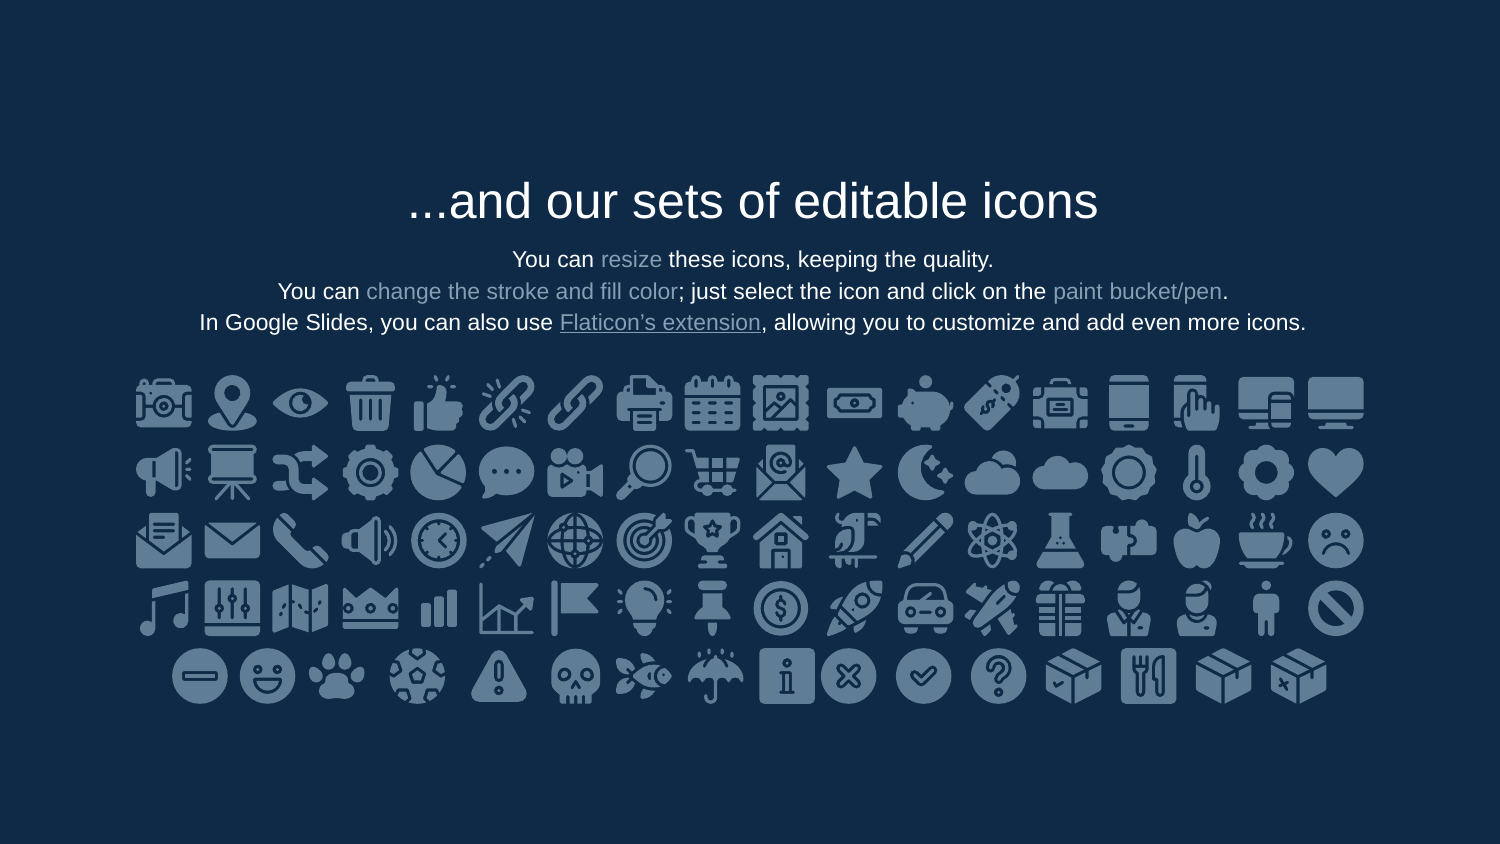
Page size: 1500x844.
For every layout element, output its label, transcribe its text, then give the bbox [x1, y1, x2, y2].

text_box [1182, 444, 1211, 501]
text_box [966, 512, 1019, 569]
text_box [547, 447, 604, 498]
text_box [479, 582, 534, 635]
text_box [410, 444, 468, 501]
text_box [307, 652, 366, 700]
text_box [271, 512, 330, 569]
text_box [239, 647, 296, 705]
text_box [204, 580, 261, 637]
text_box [684, 448, 741, 497]
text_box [897, 444, 954, 501]
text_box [207, 374, 258, 431]
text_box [895, 647, 952, 705]
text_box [1109, 374, 1149, 431]
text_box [963, 580, 1021, 637]
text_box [1036, 512, 1085, 569]
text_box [1307, 512, 1364, 569]
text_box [759, 647, 816, 705]
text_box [970, 647, 1027, 705]
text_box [752, 374, 809, 431]
text_box [826, 446, 883, 499]
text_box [1195, 648, 1252, 704]
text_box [684, 374, 741, 431]
title ...and our sets of editable icons [175, 153, 1332, 233]
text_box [694, 580, 731, 637]
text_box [468, 649, 529, 703]
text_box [1100, 519, 1157, 562]
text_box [1100, 444, 1158, 501]
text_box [477, 374, 536, 432]
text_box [551, 580, 600, 637]
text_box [964, 450, 1021, 495]
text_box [341, 515, 400, 566]
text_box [1238, 376, 1295, 430]
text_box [138, 580, 189, 637]
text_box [616, 374, 673, 431]
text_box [687, 647, 744, 705]
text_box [615, 652, 673, 700]
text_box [826, 387, 883, 419]
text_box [1175, 580, 1218, 637]
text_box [752, 512, 810, 569]
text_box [756, 444, 806, 501]
list You can resize these icons, keeping the quality. You can change the stroke and fill color; just select the icon and click on the paint bucket/pen. In Google Slides, you can also use Flaticon’s extension, allowing you to customize and add even more icons. [135, 264, 1371, 344]
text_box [616, 580, 673, 637]
text_box [1308, 580, 1364, 637]
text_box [413, 374, 465, 432]
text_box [272, 444, 329, 501]
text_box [1307, 376, 1364, 430]
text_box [1106, 580, 1152, 637]
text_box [1252, 580, 1280, 637]
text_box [615, 444, 674, 501]
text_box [897, 374, 954, 431]
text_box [1173, 374, 1220, 431]
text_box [547, 512, 604, 569]
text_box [1045, 648, 1102, 704]
text_box [1032, 455, 1089, 490]
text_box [135, 512, 192, 569]
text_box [826, 580, 883, 637]
text_box [1308, 447, 1364, 498]
text_box [207, 444, 257, 501]
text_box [342, 444, 399, 501]
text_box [389, 647, 446, 704]
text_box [135, 378, 192, 428]
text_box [546, 374, 605, 432]
text_box [478, 446, 535, 499]
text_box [272, 388, 329, 418]
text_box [478, 512, 536, 569]
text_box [342, 587, 399, 630]
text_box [820, 647, 877, 705]
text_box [616, 512, 673, 569]
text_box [204, 522, 261, 559]
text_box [135, 447, 192, 498]
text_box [1120, 647, 1177, 705]
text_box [345, 374, 396, 431]
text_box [410, 512, 467, 569]
text_box [963, 375, 1020, 431]
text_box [828, 512, 881, 569]
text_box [551, 648, 601, 704]
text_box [171, 647, 228, 705]
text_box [420, 589, 458, 628]
text_box [1238, 444, 1295, 501]
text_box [897, 582, 954, 634]
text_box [1172, 512, 1222, 569]
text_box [1270, 648, 1327, 704]
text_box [272, 583, 329, 633]
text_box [897, 512, 955, 569]
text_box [1035, 580, 1085, 637]
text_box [1238, 512, 1295, 569]
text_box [684, 512, 741, 569]
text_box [1032, 377, 1089, 429]
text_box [753, 580, 809, 636]
